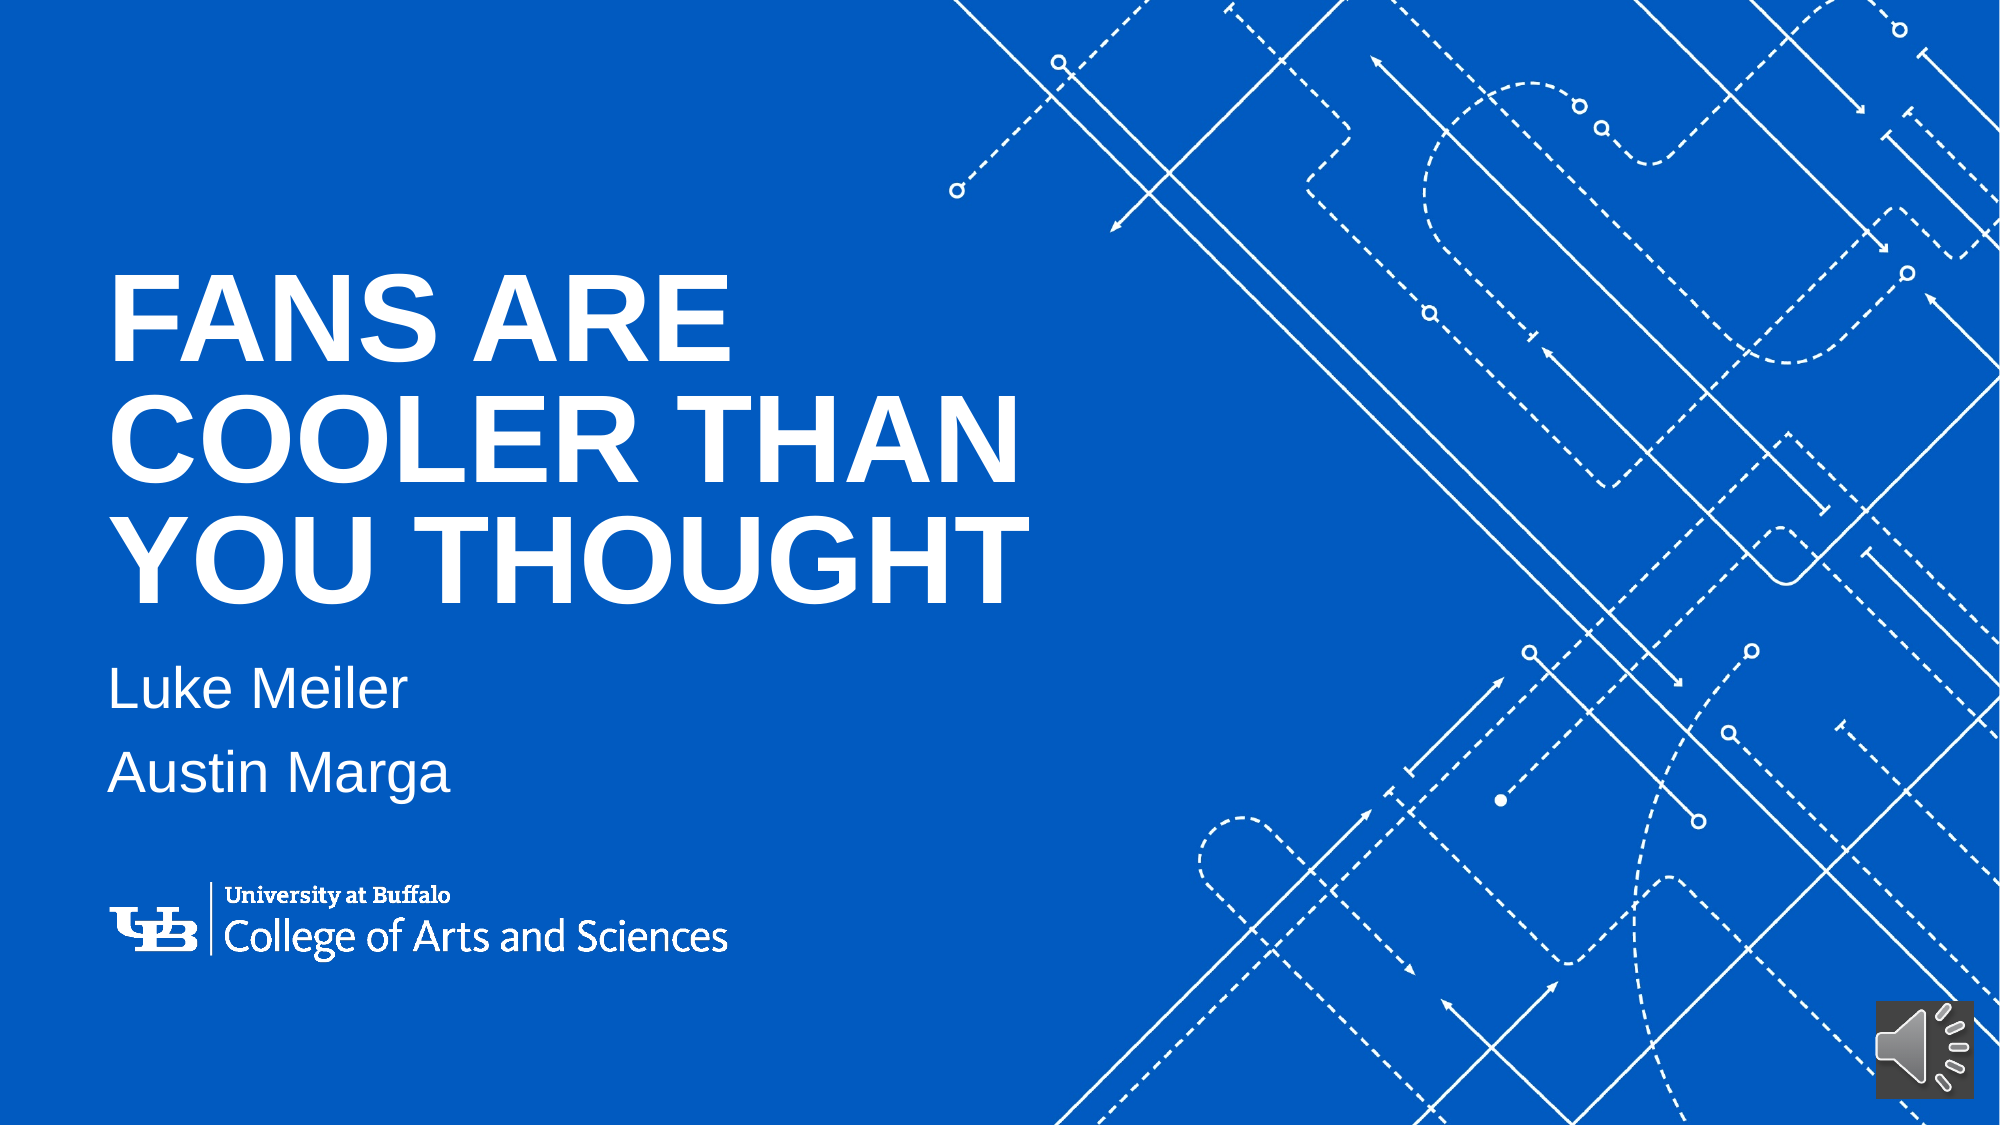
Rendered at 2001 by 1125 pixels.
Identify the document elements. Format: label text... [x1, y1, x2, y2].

title Fans are cooler than you thought [108, 244, 1197, 636]
list Luke Meiler Austin Marga [108, 651, 1197, 922]
picture [0, 0, 2000, 1125]
